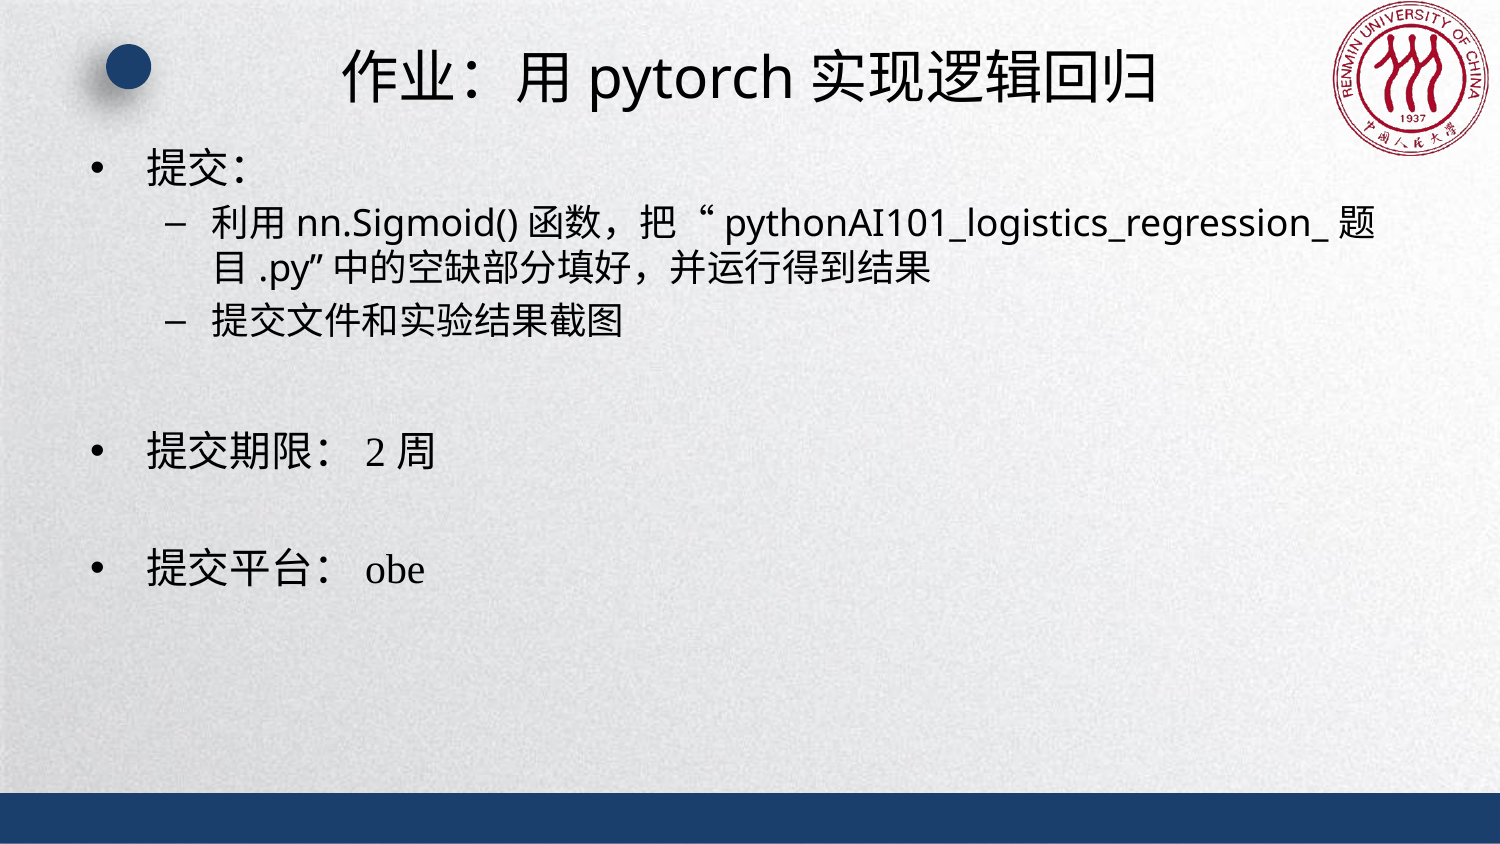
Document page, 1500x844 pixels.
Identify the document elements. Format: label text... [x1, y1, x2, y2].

picture [0, 0, 1500, 793]
title 作业：用pytorch实现逻辑回归 [75, 33, 1425, 116]
list 提交： 利用nn.Sigmoid()函数，把“pythonAI101_logistics_regression_题目.py”中的空缺部分填好，并运行得到结果 提交文件和实验结果截图 提交期限：2周 提交平台：obe [75, 134, 1425, 781]
